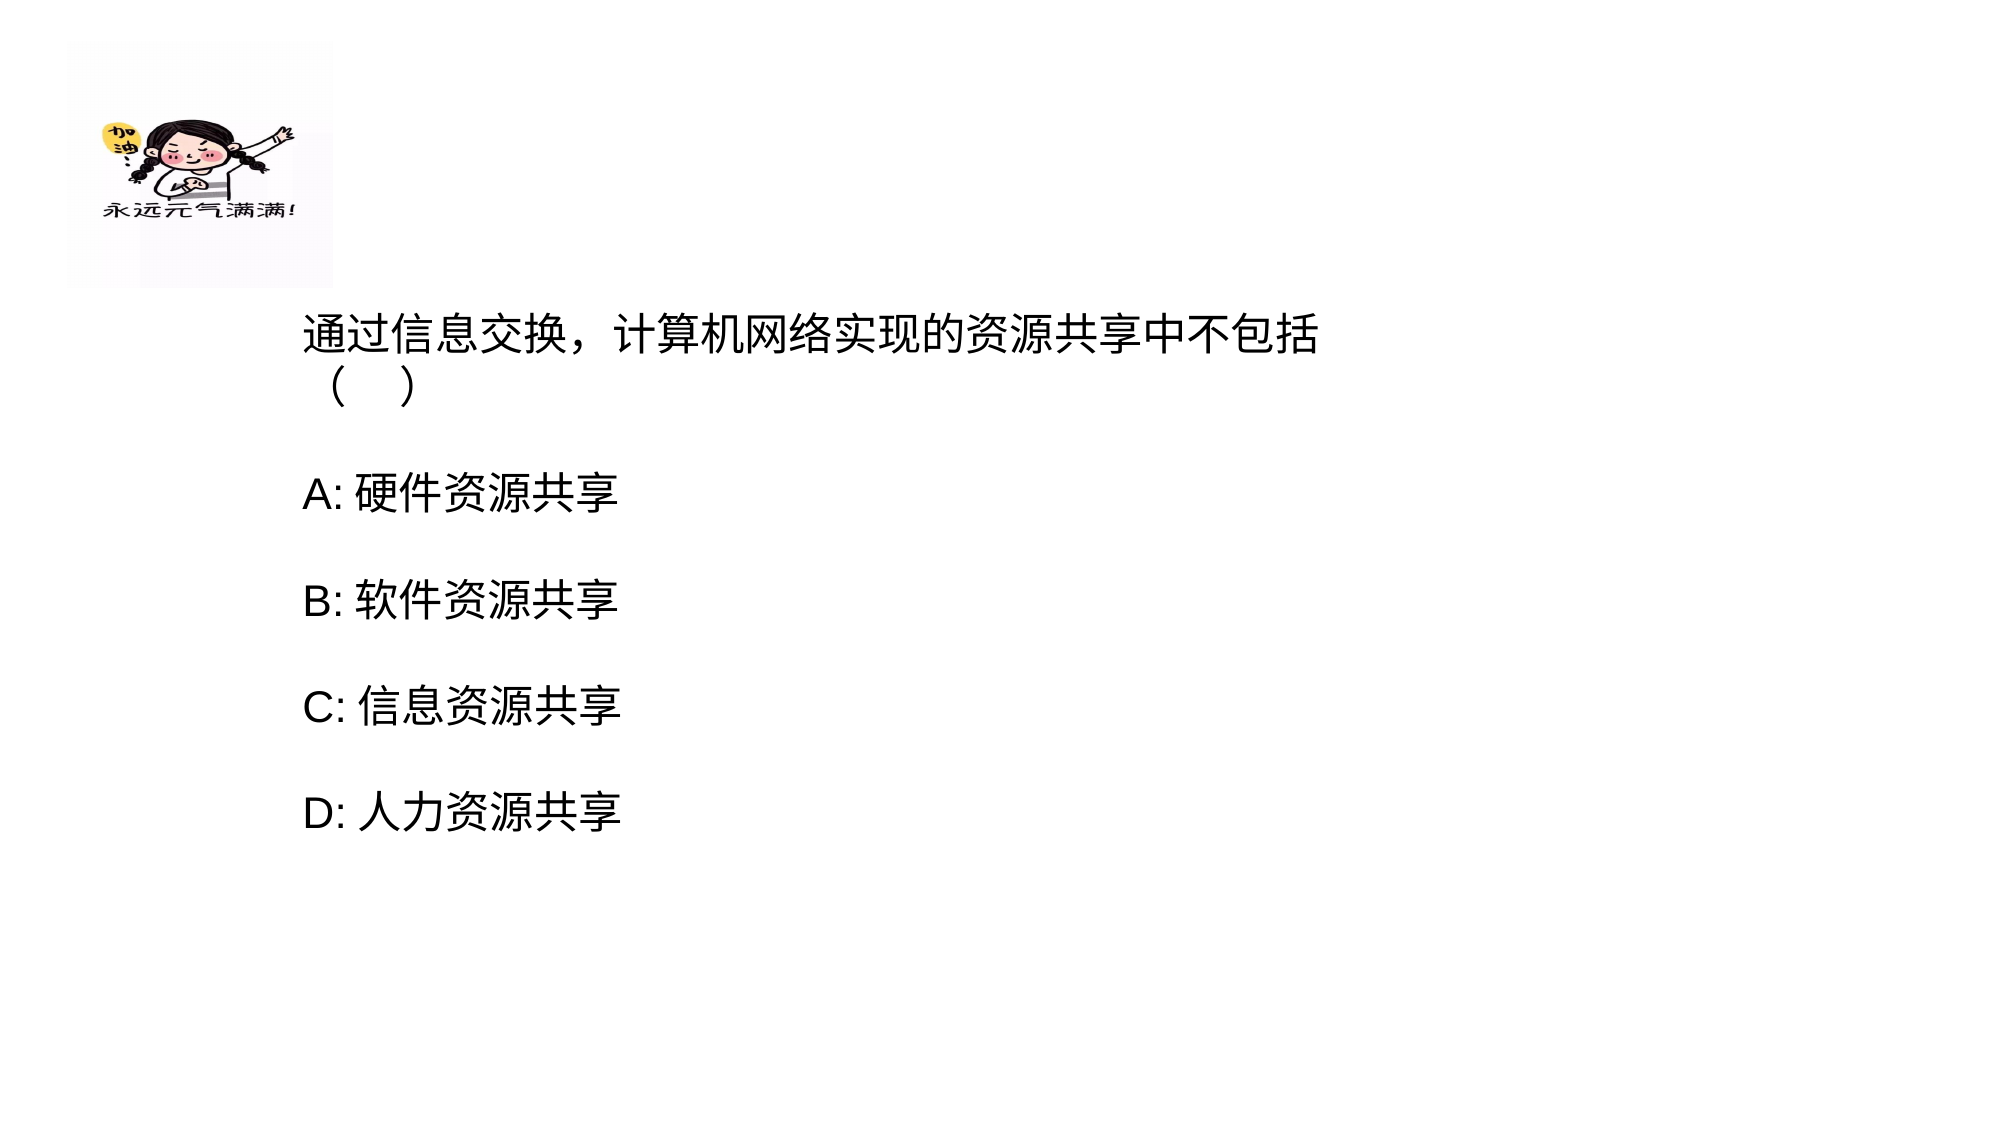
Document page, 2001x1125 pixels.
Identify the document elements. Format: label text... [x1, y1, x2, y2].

text_box 通过信息交换，计算机网络实现的资源共享中不包括（D） A:硬件资源共享 B:软件资源共享 C:信息资源共享 D:人力资源共享 [287, 298, 1457, 846]
picture [67, 41, 333, 288]
